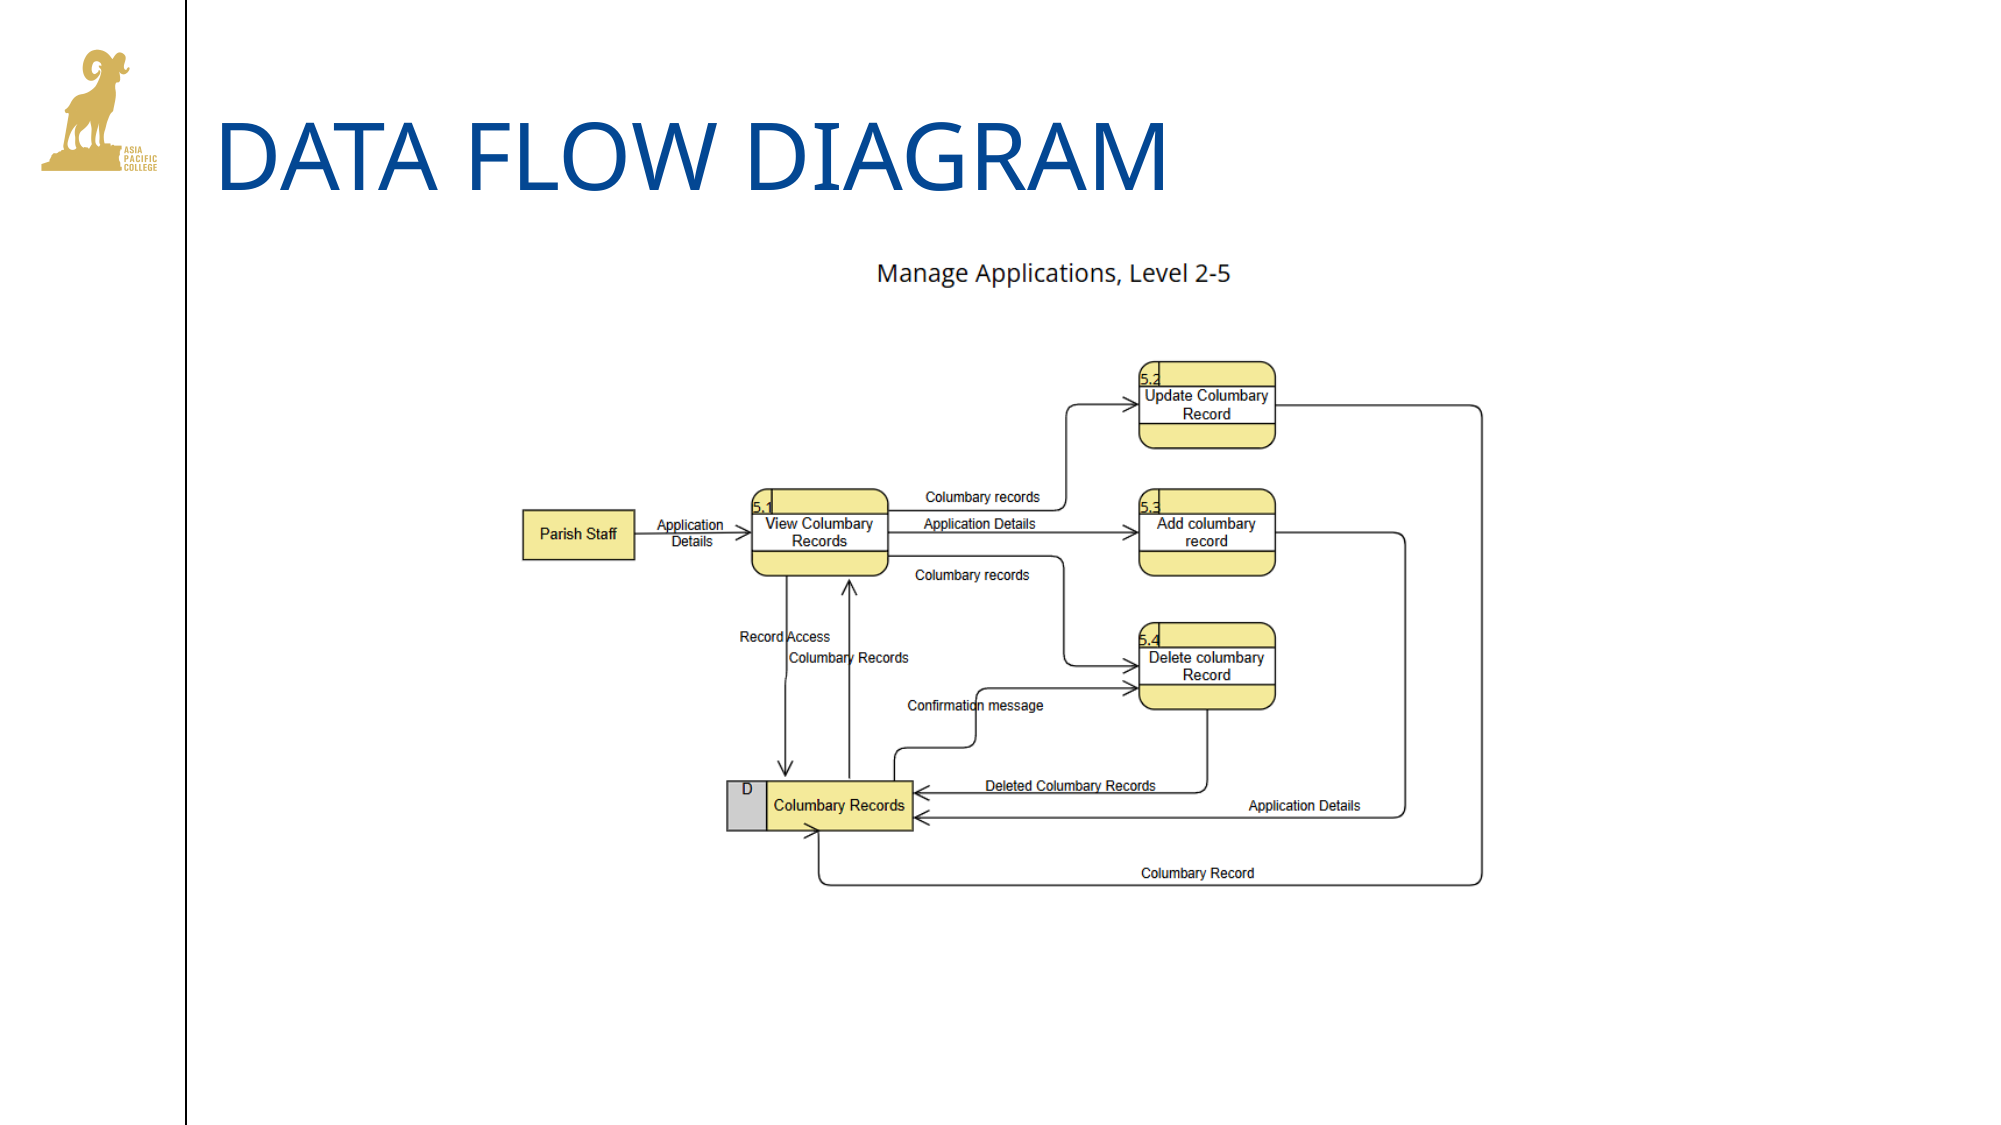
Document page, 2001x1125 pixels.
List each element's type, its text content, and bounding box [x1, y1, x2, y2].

picture [32, 43, 166, 177]
picture [497, 204, 1503, 919]
title DATA FLOW Diagram [213, 53, 1876, 219]
